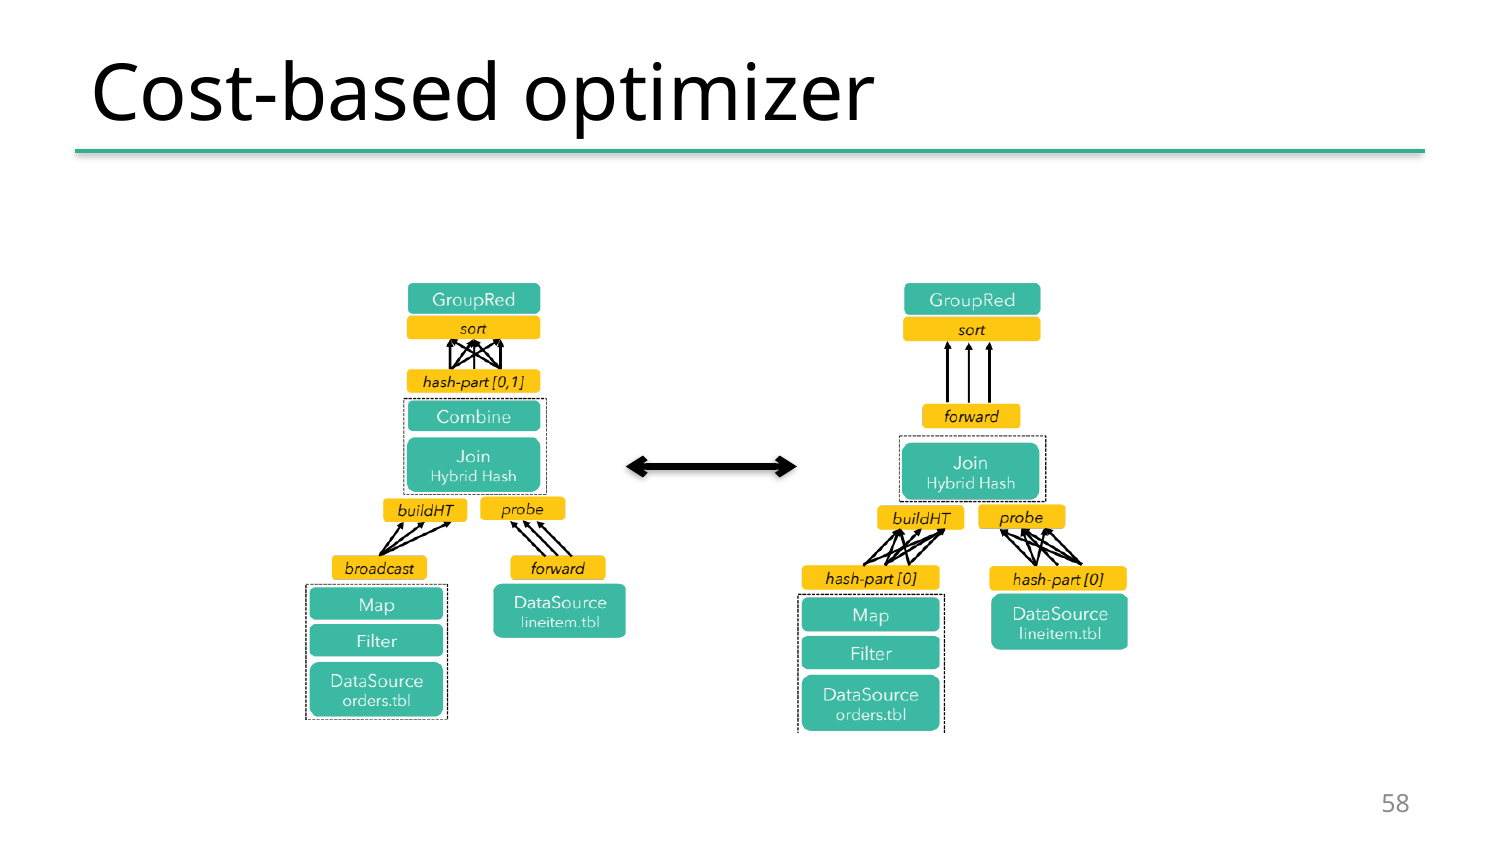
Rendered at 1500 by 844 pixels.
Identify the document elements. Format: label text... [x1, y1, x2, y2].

slide_number 58 [1074, 782, 1425, 827]
title Cost-based optimizer [75, 33, 1302, 145]
picture [796, 282, 1128, 733]
picture [304, 282, 627, 720]
